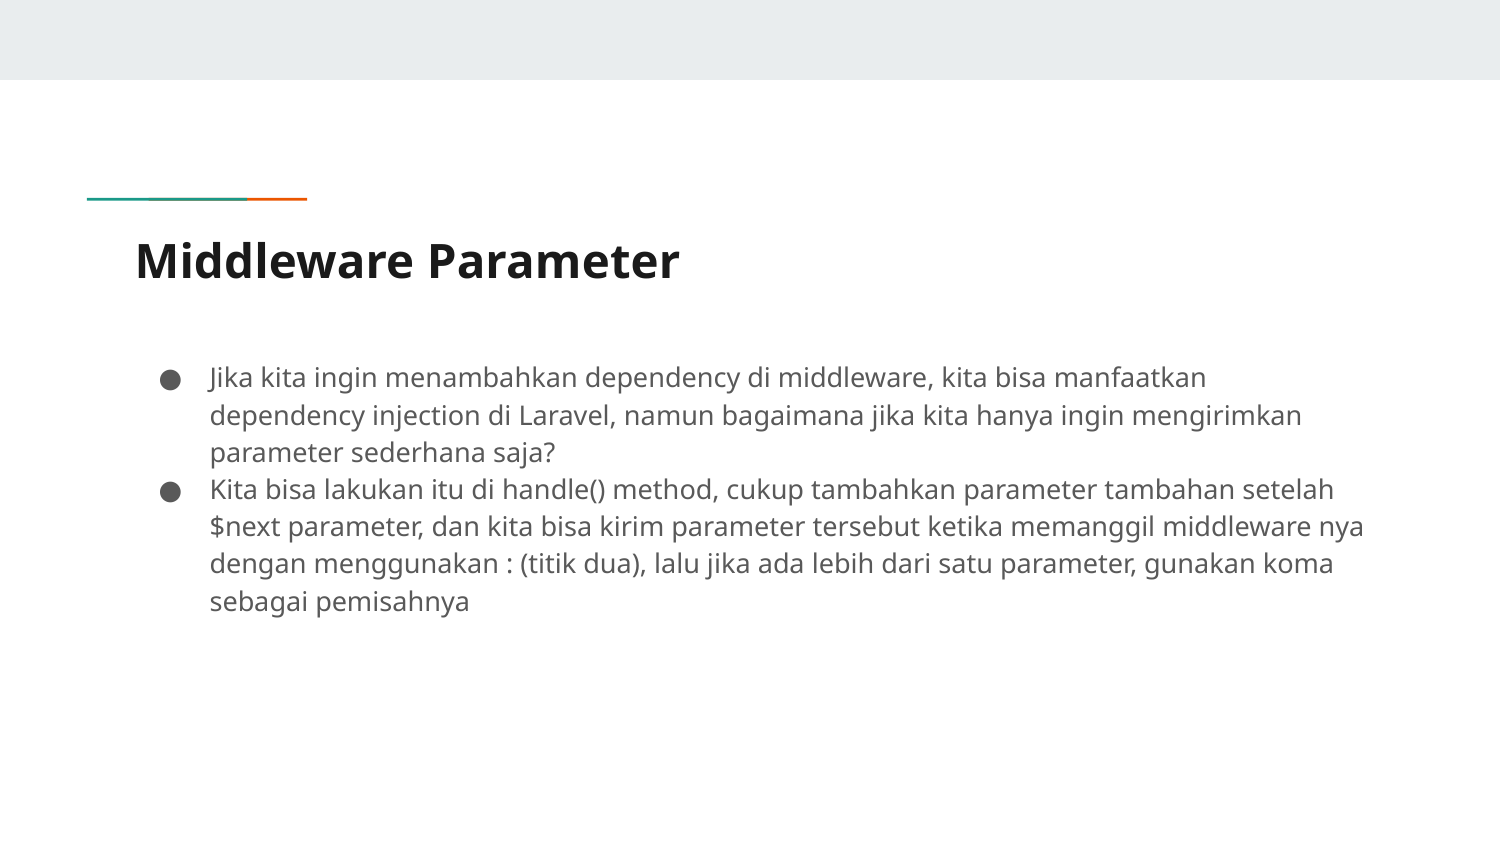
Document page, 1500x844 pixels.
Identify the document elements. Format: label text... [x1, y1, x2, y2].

title Middleware Parameter [119, 216, 1381, 305]
list Jika kita ingin menambahkan dependency di middleware, kita bisa manfaatkan dependency injection di Laravel, namun bagaimana jika kita hanya ingin mengirimkan parameter sederhana saja? Kita bisa lakukan itu di handle() method, cukup tambahkan parameter tambahan setelah $next parameter, dan kita bisa kirim parameter tersebut ketika memanggil middleware nya dengan menggunakan : (titik dua), lalu jika ada lebih dari satu parameter, gunakan koma sebagai pemisahnya [119, 341, 1381, 712]
